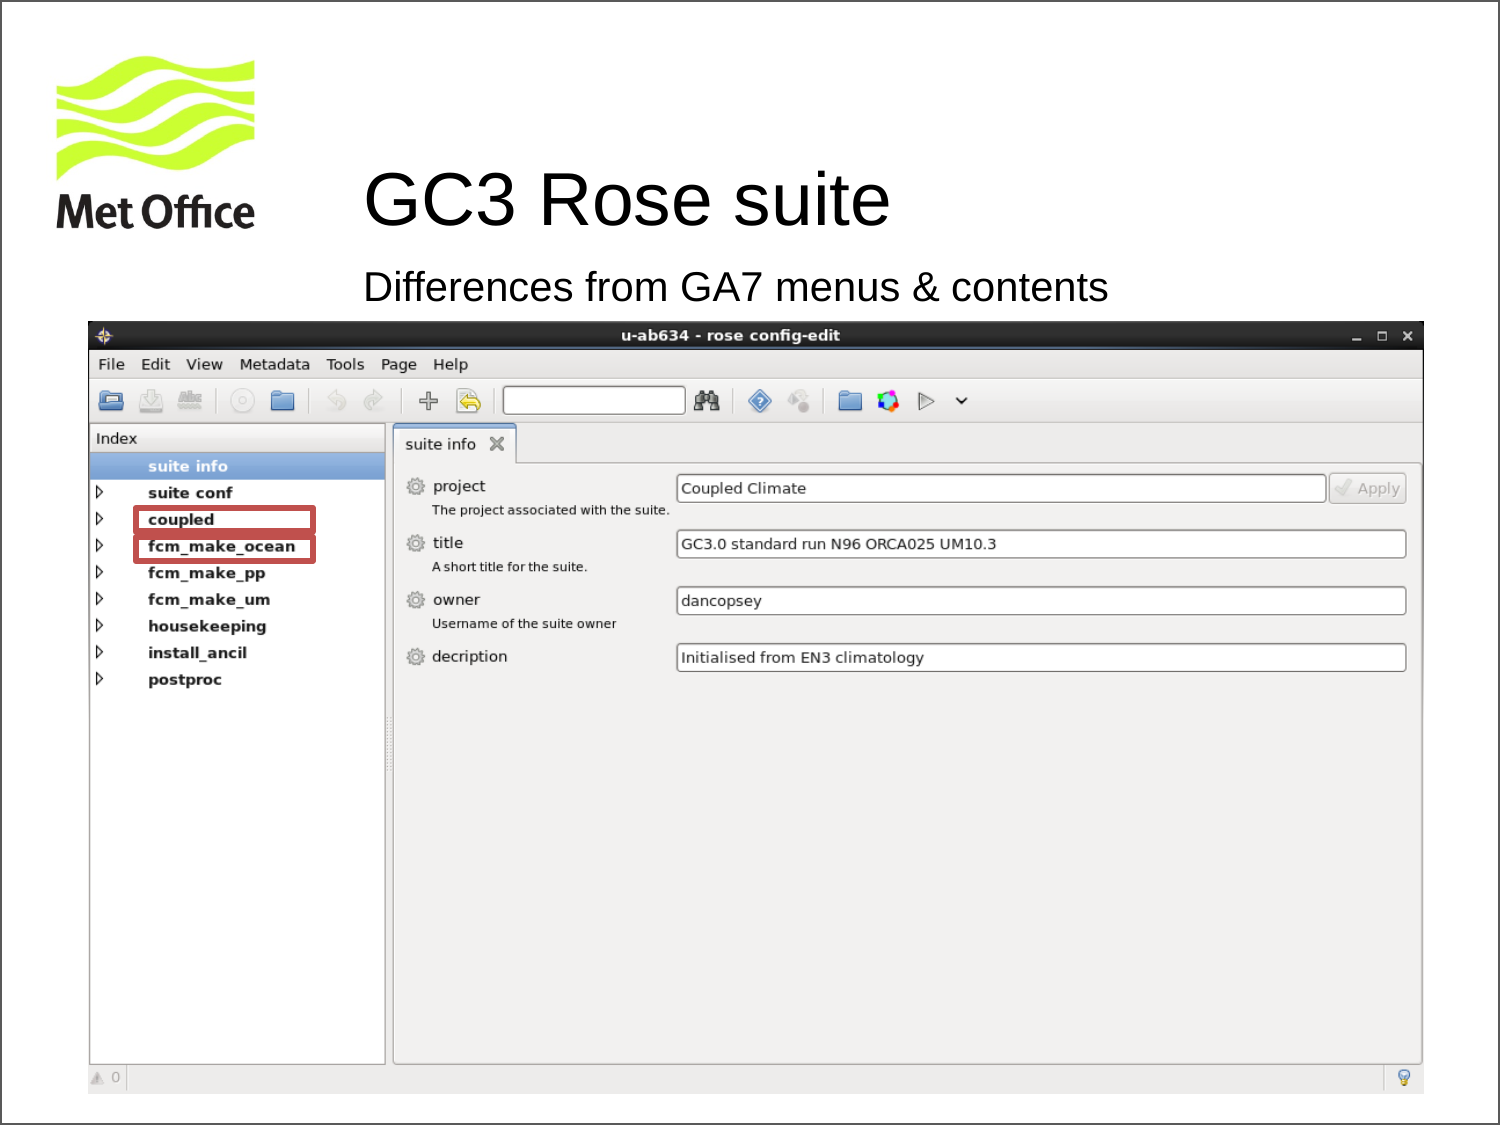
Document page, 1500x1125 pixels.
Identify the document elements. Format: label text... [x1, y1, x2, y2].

picture [24, 21, 287, 262]
picture [88, 321, 1424, 1095]
subtitle Differences from GA7 menus & contents [348, 252, 1495, 336]
title GC3 Rose suite [348, 94, 1495, 249]
